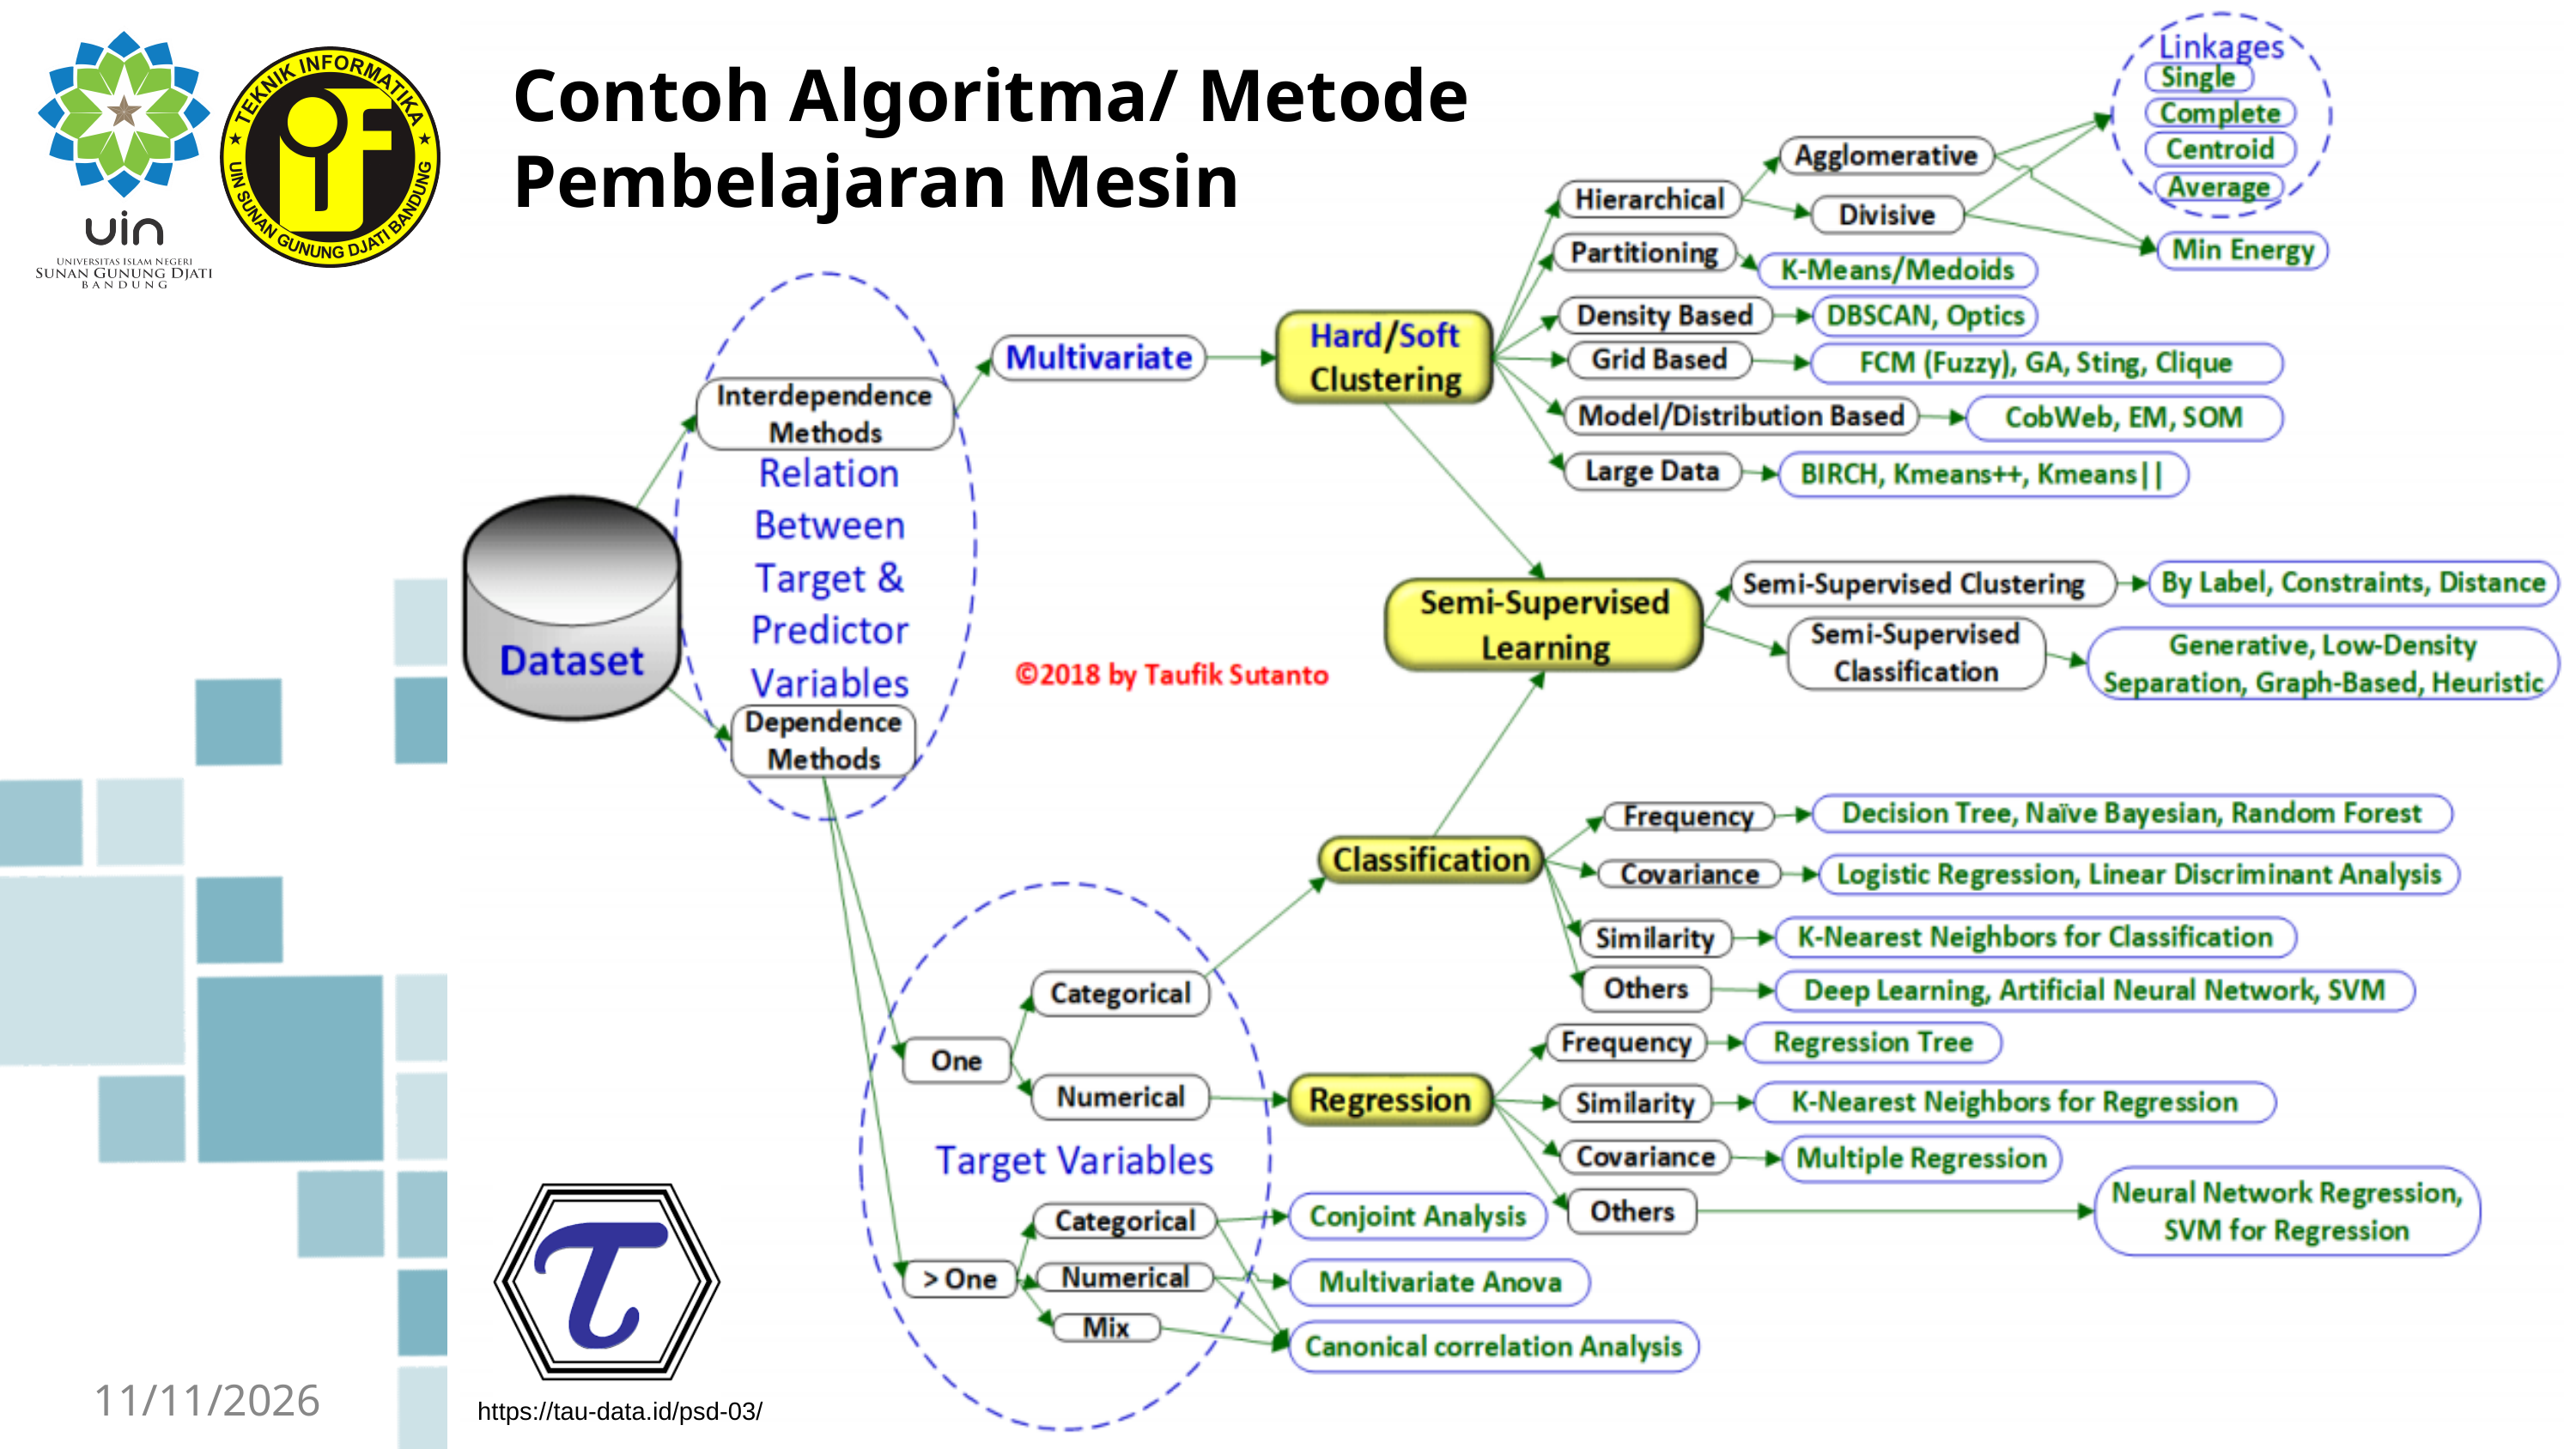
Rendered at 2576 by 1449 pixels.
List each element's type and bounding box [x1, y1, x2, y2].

picture [220, 46, 440, 268]
picture [447, 0, 2576, 1449]
picture [33, 26, 215, 288]
slide_number [80, 1376, 381, 1428]
